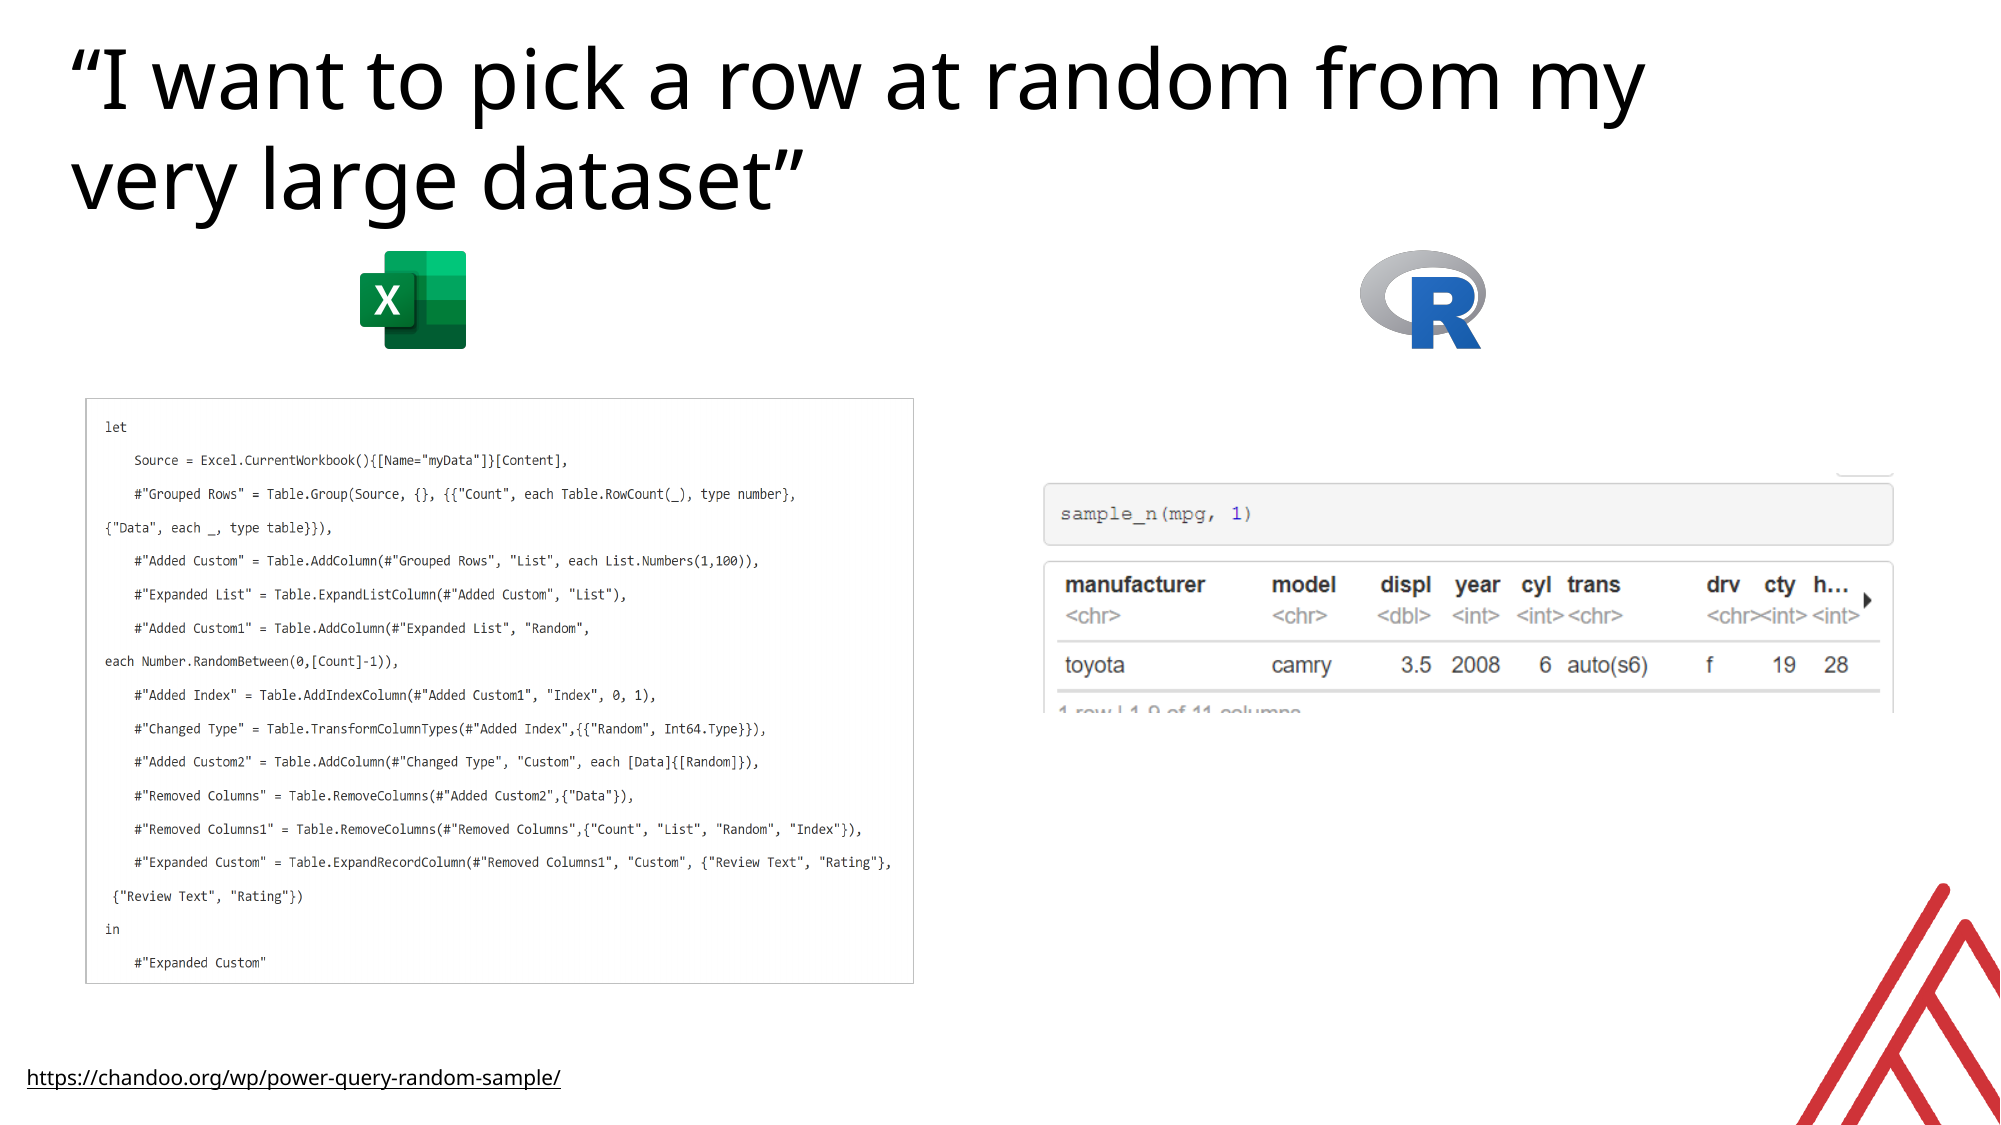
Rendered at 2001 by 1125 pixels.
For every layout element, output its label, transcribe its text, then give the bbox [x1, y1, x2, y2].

picture [360, 251, 466, 349]
picture [1787, 880, 2000, 1125]
text_box https://chandoo.org/wp/power-query-random-sample/ [11, 1050, 1183, 1108]
picture [1360, 250, 1486, 349]
text_box “I want to pick a row at random from my very large dataset” [56, 18, 1839, 234]
picture [86, 399, 913, 983]
picture [1041, 473, 1914, 713]
